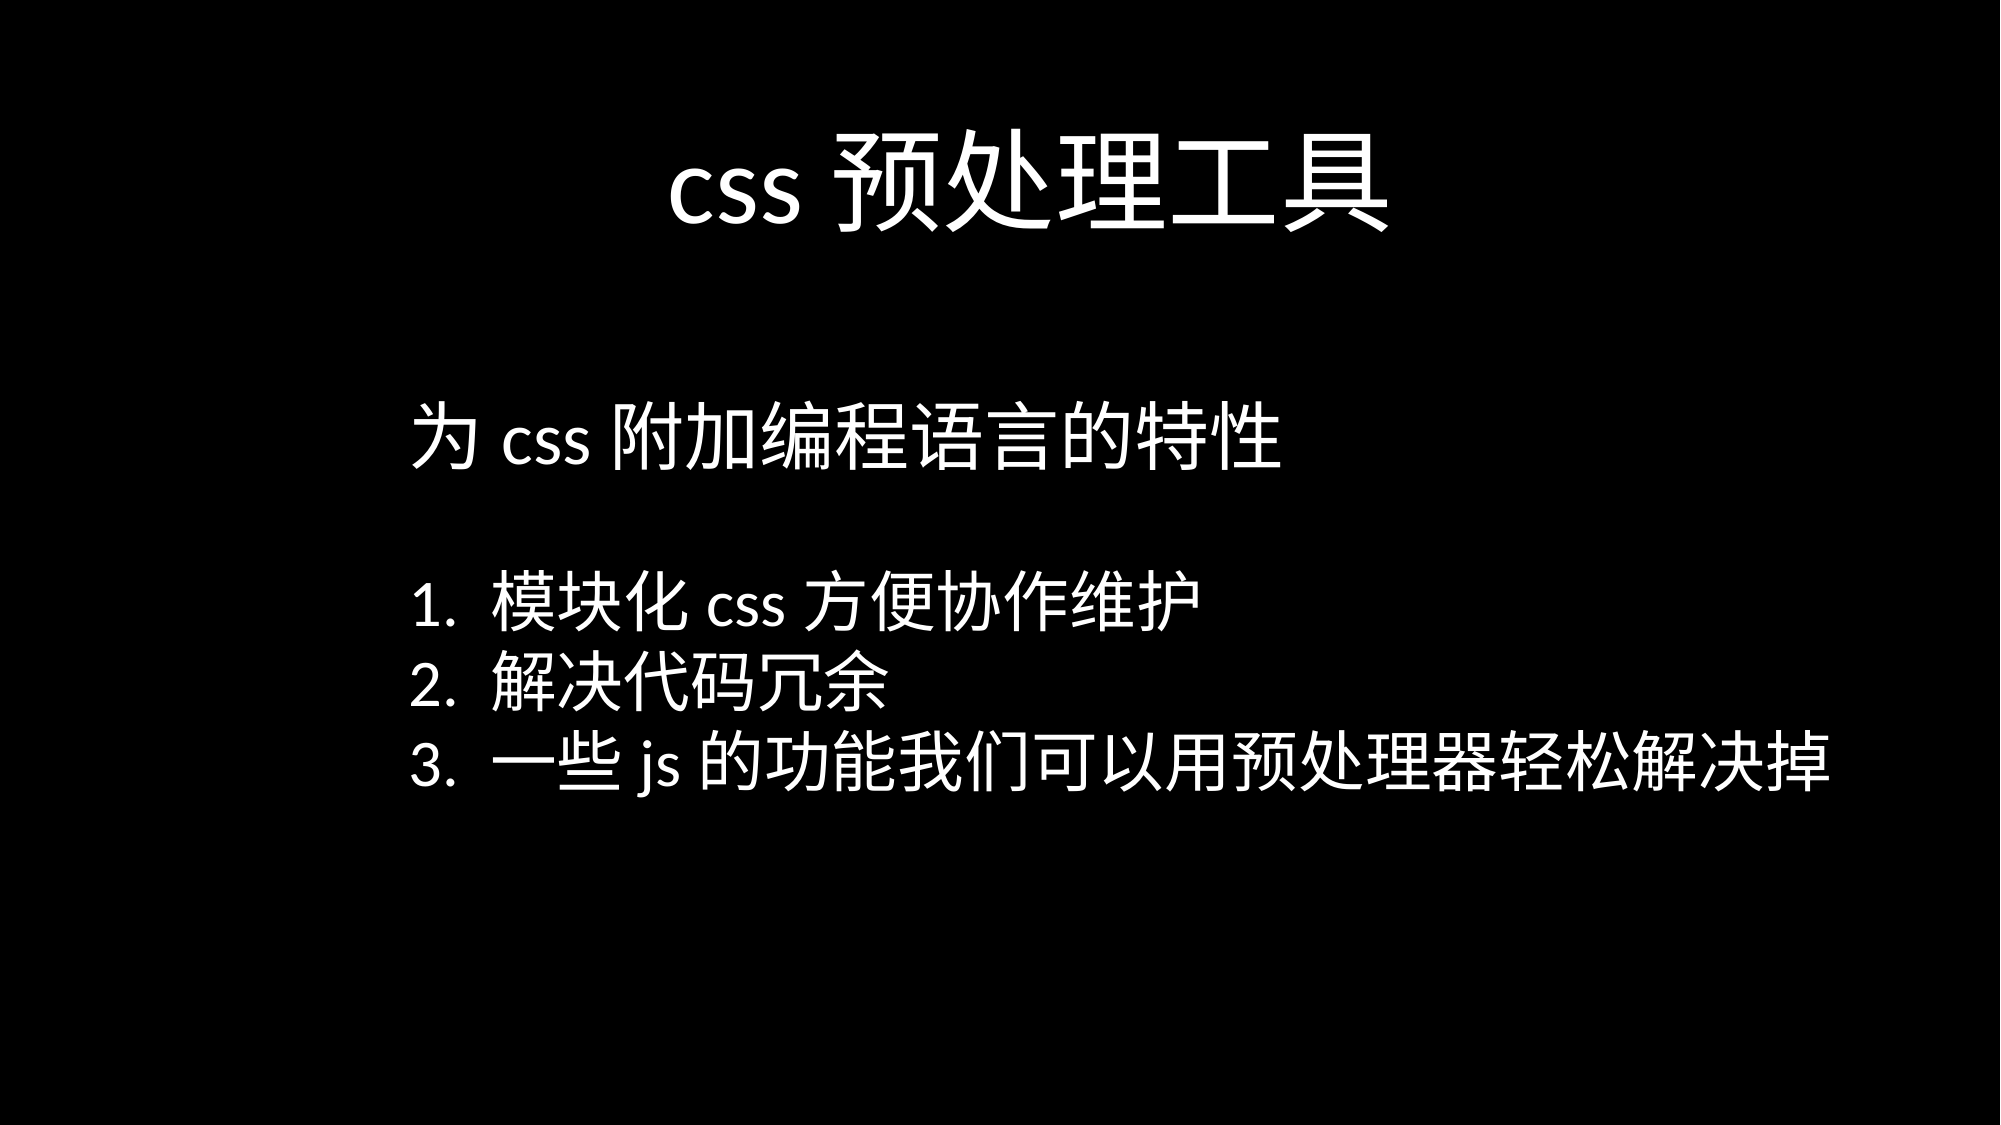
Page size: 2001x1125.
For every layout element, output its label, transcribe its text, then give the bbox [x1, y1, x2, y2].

text_box 为css附加编程语言的特性 1. 模块化css方便协作维护 2. 解决代码冗余 3. 一些js的功能我们可以用预处理器轻松解决掉 [393, 382, 1848, 897]
text_box css预处理工具 [652, 104, 1408, 254]
